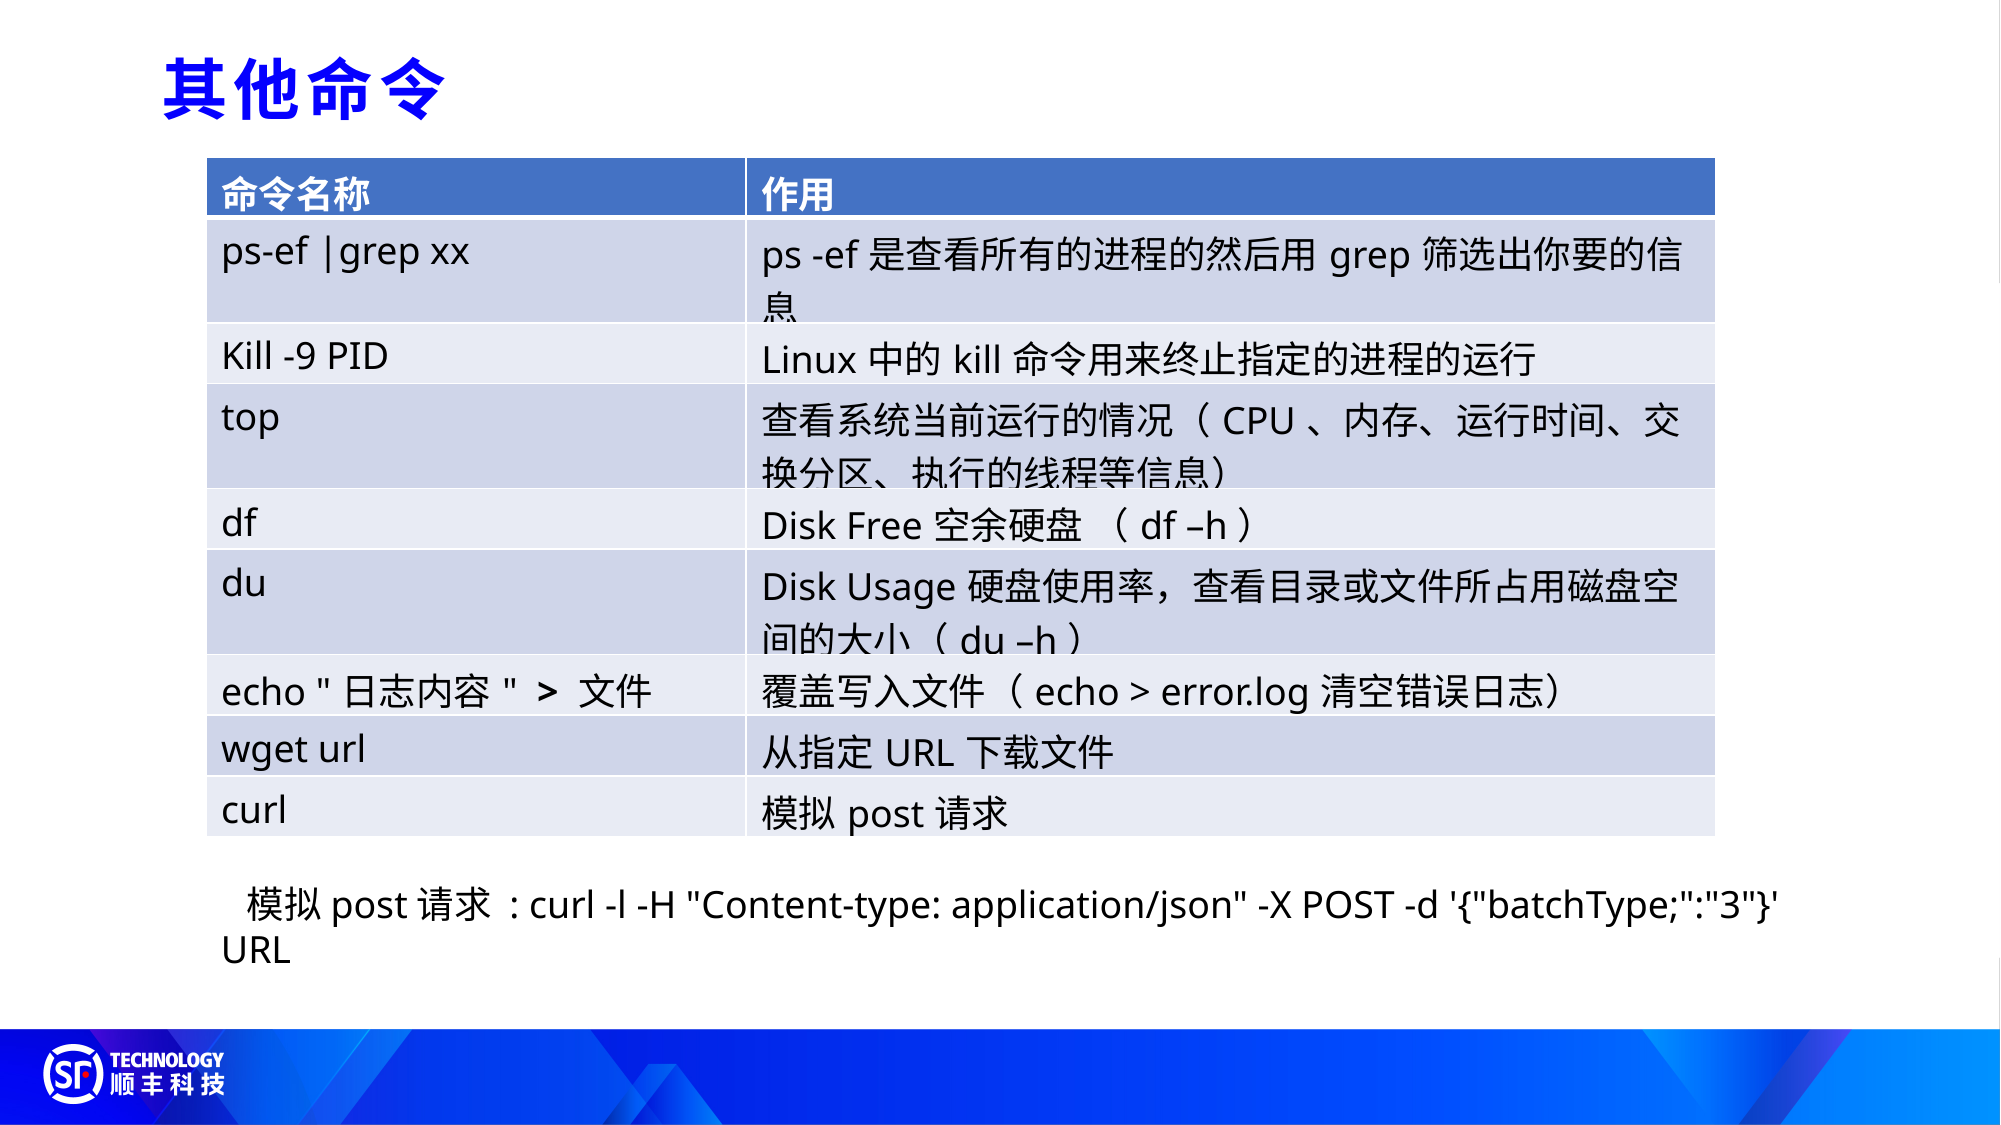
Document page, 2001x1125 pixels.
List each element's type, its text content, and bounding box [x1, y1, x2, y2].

table_cell top [207, 384, 745, 488]
table_cell 从指定URL下载文件 [747, 716, 1715, 775]
table_cell curl [207, 777, 745, 836]
table_cell Disk Usage硬盘使用率，查看目录或文件所占用磁盘空间的大小（du –h） [747, 550, 1715, 654]
table_cell wget url [207, 716, 745, 775]
text_box 其他命令 [146, 41, 1103, 136]
table_cell ps -ef是查看所有的进程的然后用grep筛选出你要的信息 [747, 220, 1715, 322]
table_cell df [207, 489, 745, 548]
table_cell 查看系统当前运行的情况（CPU、内存、运行时间、交换分区、执行的线程等信息） [747, 384, 1715, 488]
table_cell 模拟post请求 [747, 777, 1715, 836]
table_cell Disk Free空余硬盘 （df –h） [747, 489, 1715, 548]
table_cell Kill -9 PID [207, 324, 745, 383]
table_cell Linux中的kill命令用来终止指定的进程的运行 [747, 324, 1715, 383]
table_cell du [207, 550, 745, 654]
text_box 模拟post请求 : curl -l -H "Content-type: application/json" -X POST -d '{"batchType;":"3"}' URL [205, 873, 1800, 979]
picture [0, 0, 2000, 1125]
table_cell echo "日志内容" > 文件 [207, 655, 745, 714]
table_cell 覆盖写入文件（echo > error.log清空错误日志） [747, 655, 1715, 714]
table_cell ps-ef |grep xx [207, 220, 745, 322]
table_header 作用 [747, 158, 1715, 215]
table_header 命令名称 [207, 158, 745, 215]
